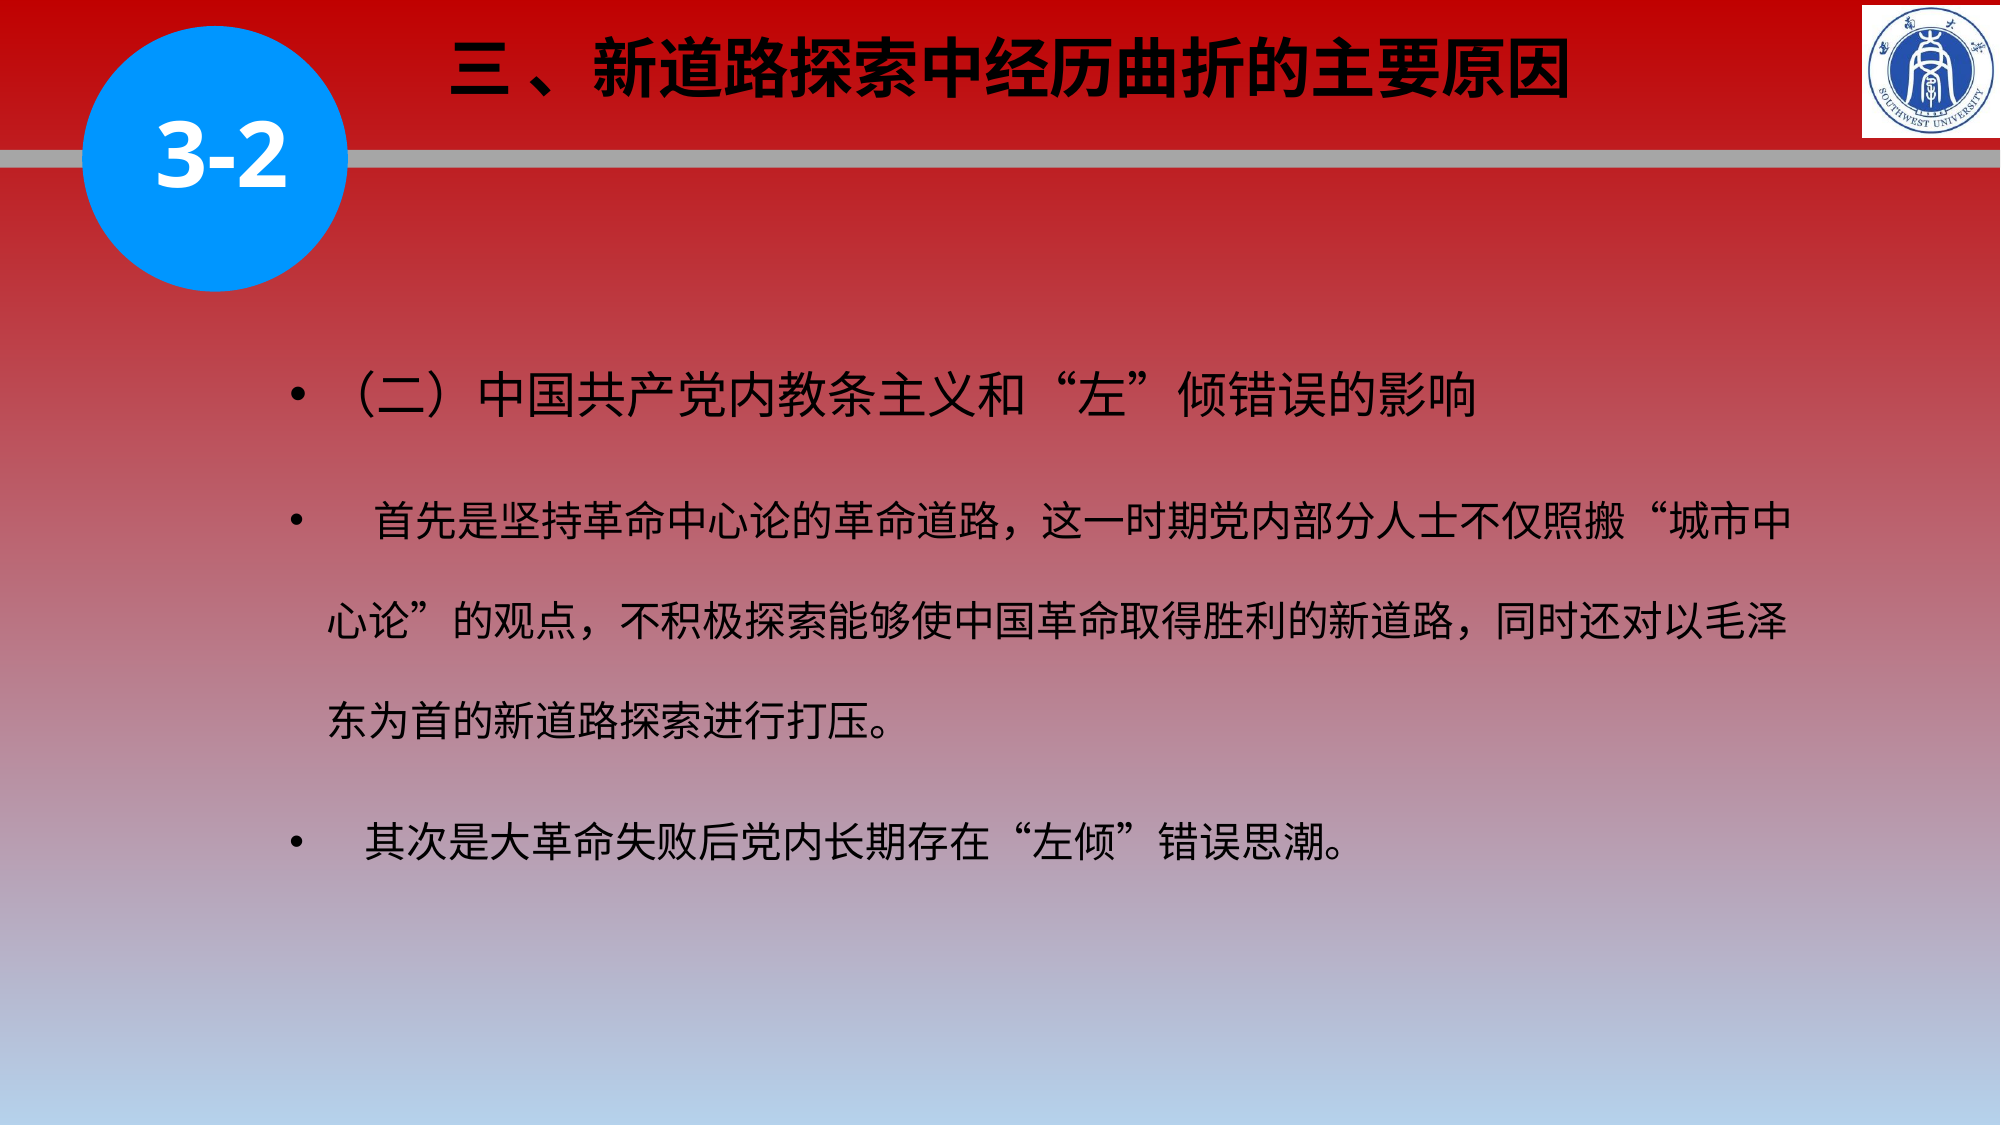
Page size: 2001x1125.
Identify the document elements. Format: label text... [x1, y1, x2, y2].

picture [1862, 5, 2000, 138]
list （二）中国共产党内教条主义和“左”倾错误的影响 首先是坚持革命中心论的革命道路，这一时期党内部分人士不仅照搬“城市中心论”的观点，不积极探索能够使中国革命取得胜利的新道路，同时还对以毛泽东为首的新道路探索进行打压。 其次是大革命失败后党内长期存在“左倾”错误思潮。 [274, 215, 1811, 1027]
list 3-2 [137, 78, 308, 238]
list 三 、新道路探索中经历曲折的主要原因 [432, 28, 1589, 122]
